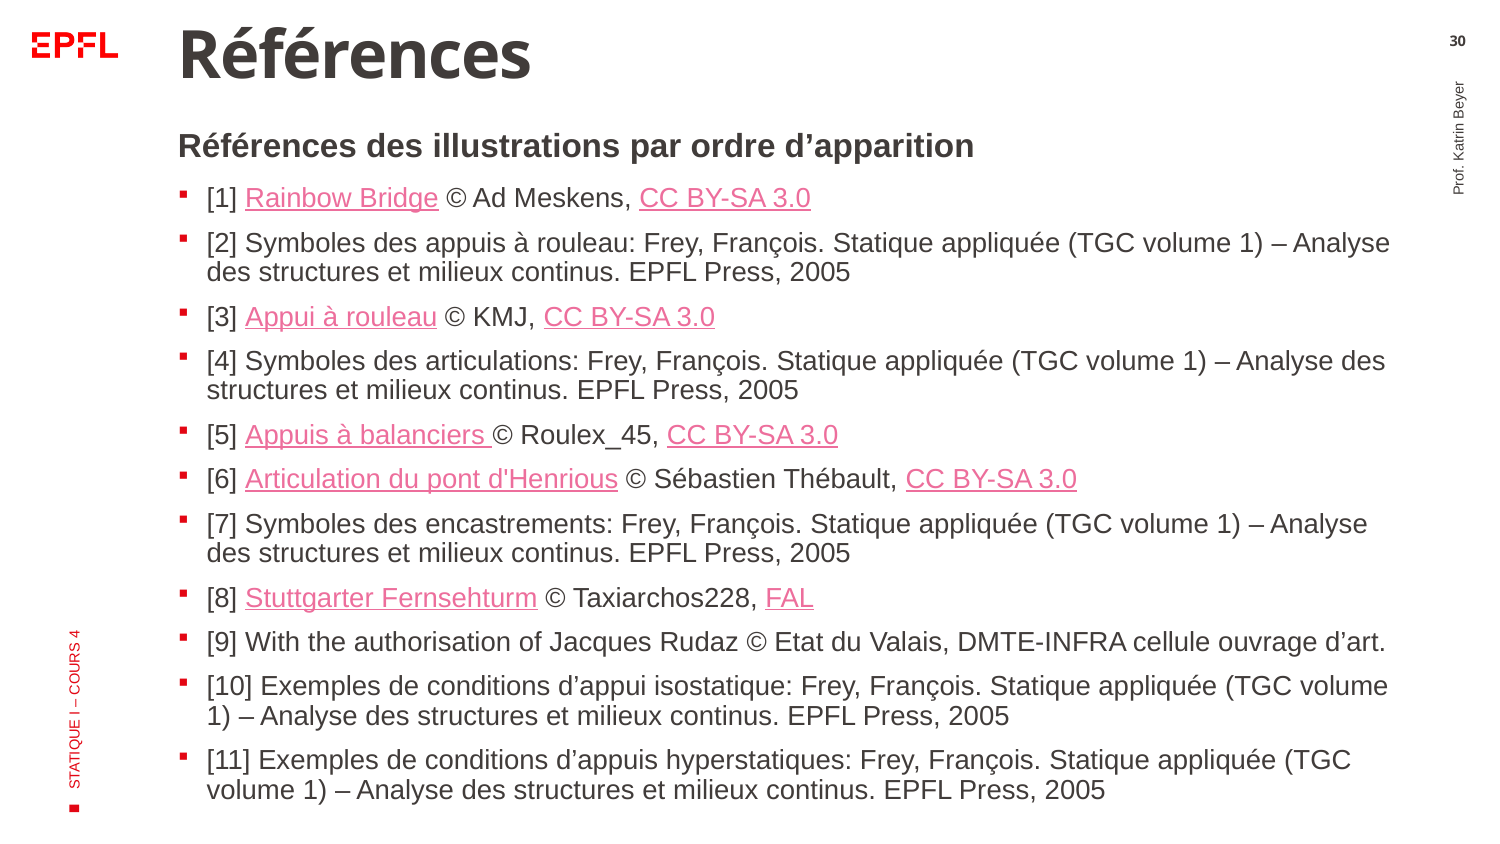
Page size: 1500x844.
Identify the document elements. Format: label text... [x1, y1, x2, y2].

picture [21, 21, 129, 69]
title Références [148, 21, 1300, 164]
slide_number STATIQUE I – COURS 4 [0, 256, 148, 805]
footer Prof. Katrin Beyer [1415, 59, 1500, 641]
slide_number 30 [1415, 32, 1500, 59]
list [1] Rainbow Bridge © Ad Meskens, CC BY-SA 3.0 [2] Symboles des appuis à rouleau: Frey, François. Statique appliquée (TGC volume 1) – Analyse des structures et milieux continus. EPFL Press, 2005 [3] Appui à rouleau © KMJ, CC BY-SA 3.0 [4] Symboles des articulations: Frey, François. Statique appliquée (TGC volume 1) – Analyse des structures et milieux continus. EPFL Press, 2005 [5] Appuis à balanciers © Roulex_45, CC BY-SA 3.0 [6] Articulation du pont d'Henrious © Sébastien Thébault, CC BY-SA 3.0 [7] Symboles des encastrements: Frey, François. Statique appliquée (TGC volume 1) – Analyse des structures et milieux continus. EPFL Press, 2005 [8] Stuttgarter Fernsehturm © Taxiarchos228, FAL [9] With the authorisation of Jacques Rudaz © Etat du Valais, DMTE-INFRA cellule ouvrage d’art. [10] Exemples de conditions d’appui isostatique: Frey, François. Statique appliquée (TGC volume 1) – Analyse des structures et milieux continus. EPFL Press, 2005 [11] Exemples de conditions d’appuis hyperstatiques: Frey, François. Statique appliquée (TGC volume 1) – Analyse des structures et milieux continus. EPFL Press, 2005 [148, 176, 1416, 844]
list Références des illustrations par ordre d’apparition [148, 121, 1415, 176]
